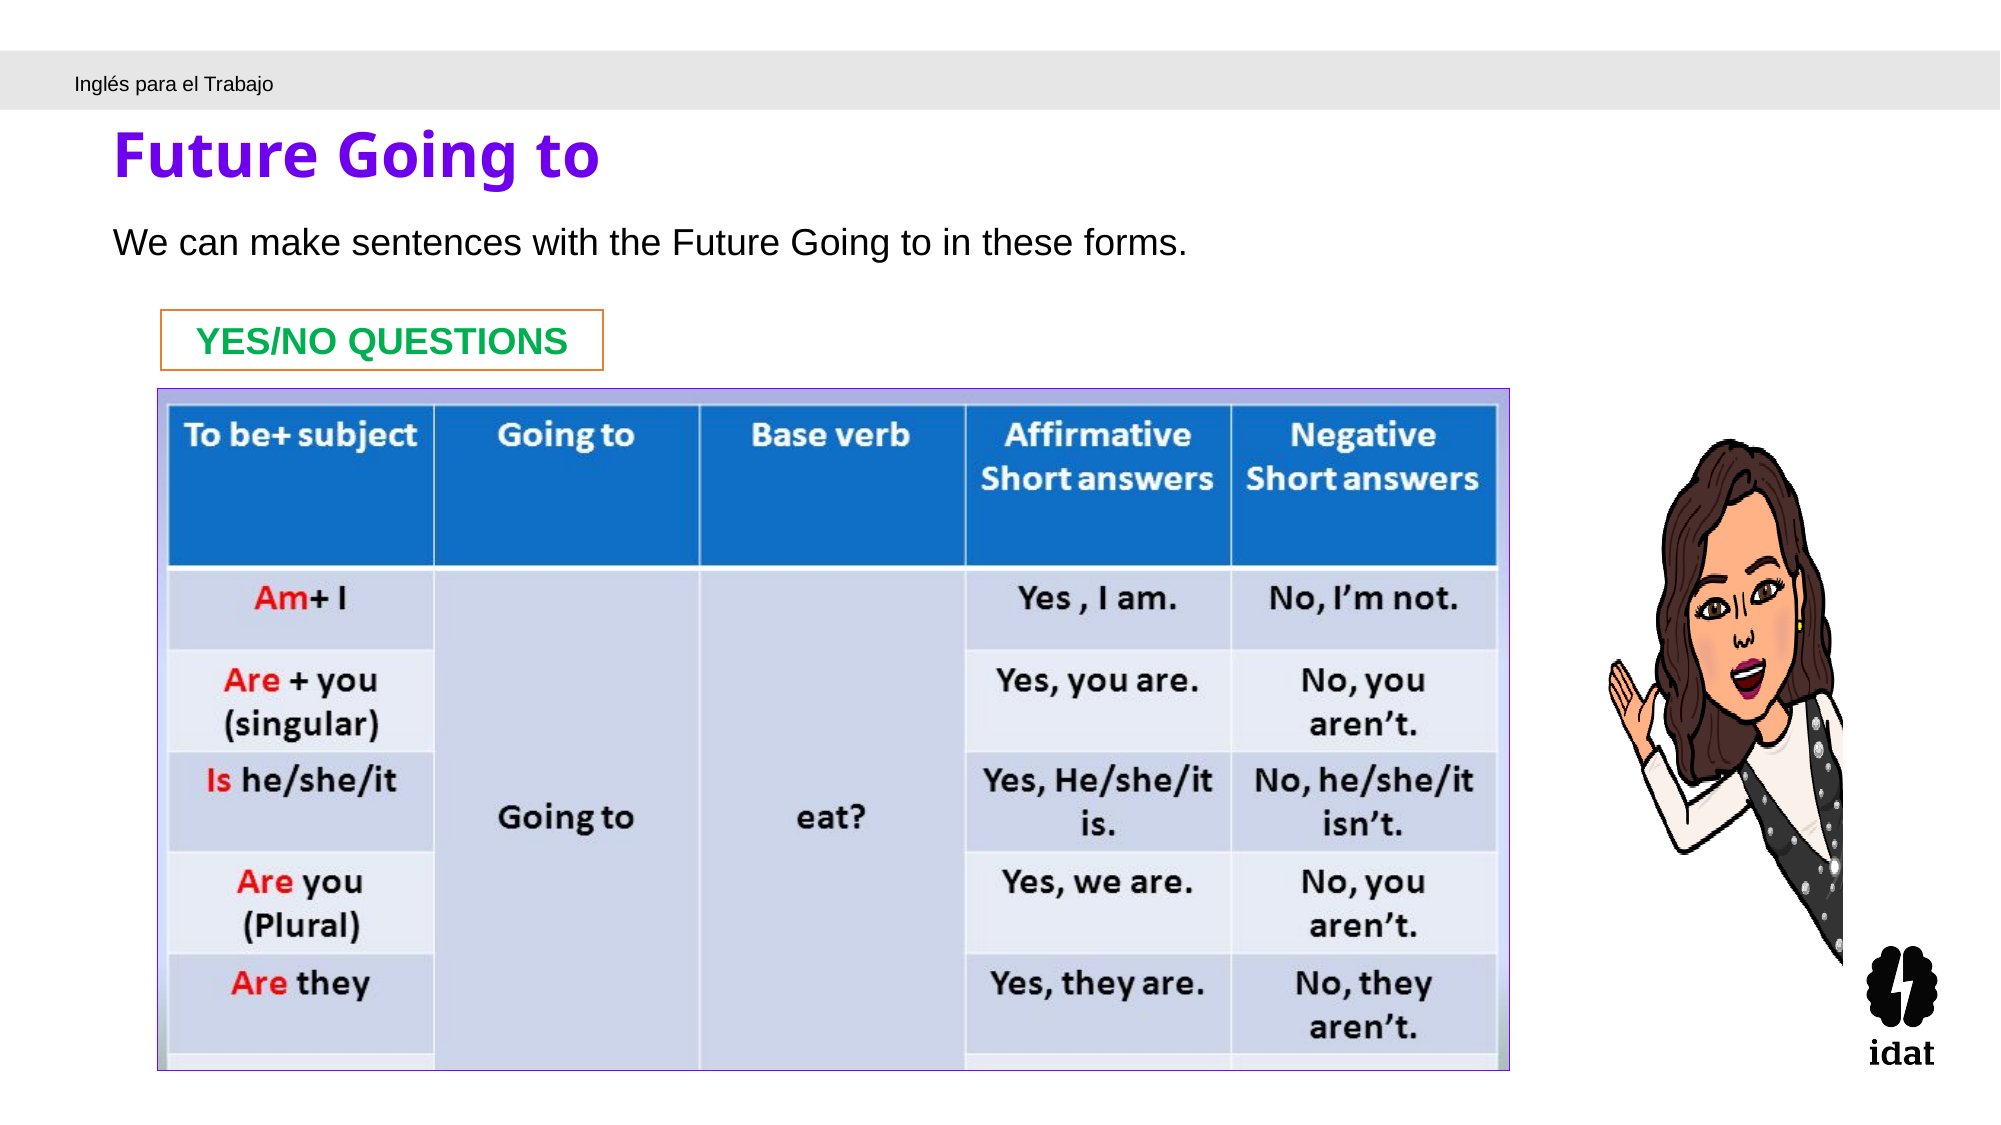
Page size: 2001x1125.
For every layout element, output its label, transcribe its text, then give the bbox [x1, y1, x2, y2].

picture [157, 388, 1843, 1071]
list Future Going to [96, 125, 995, 204]
text_box YES/NO QUESTIONS [160, 309, 604, 371]
text_box We can make sentences with the Future Going to in these forms. [102, 190, 1923, 354]
list Inglés para el Trabajo [74, 58, 690, 106]
picture [1866, 946, 1938, 1065]
